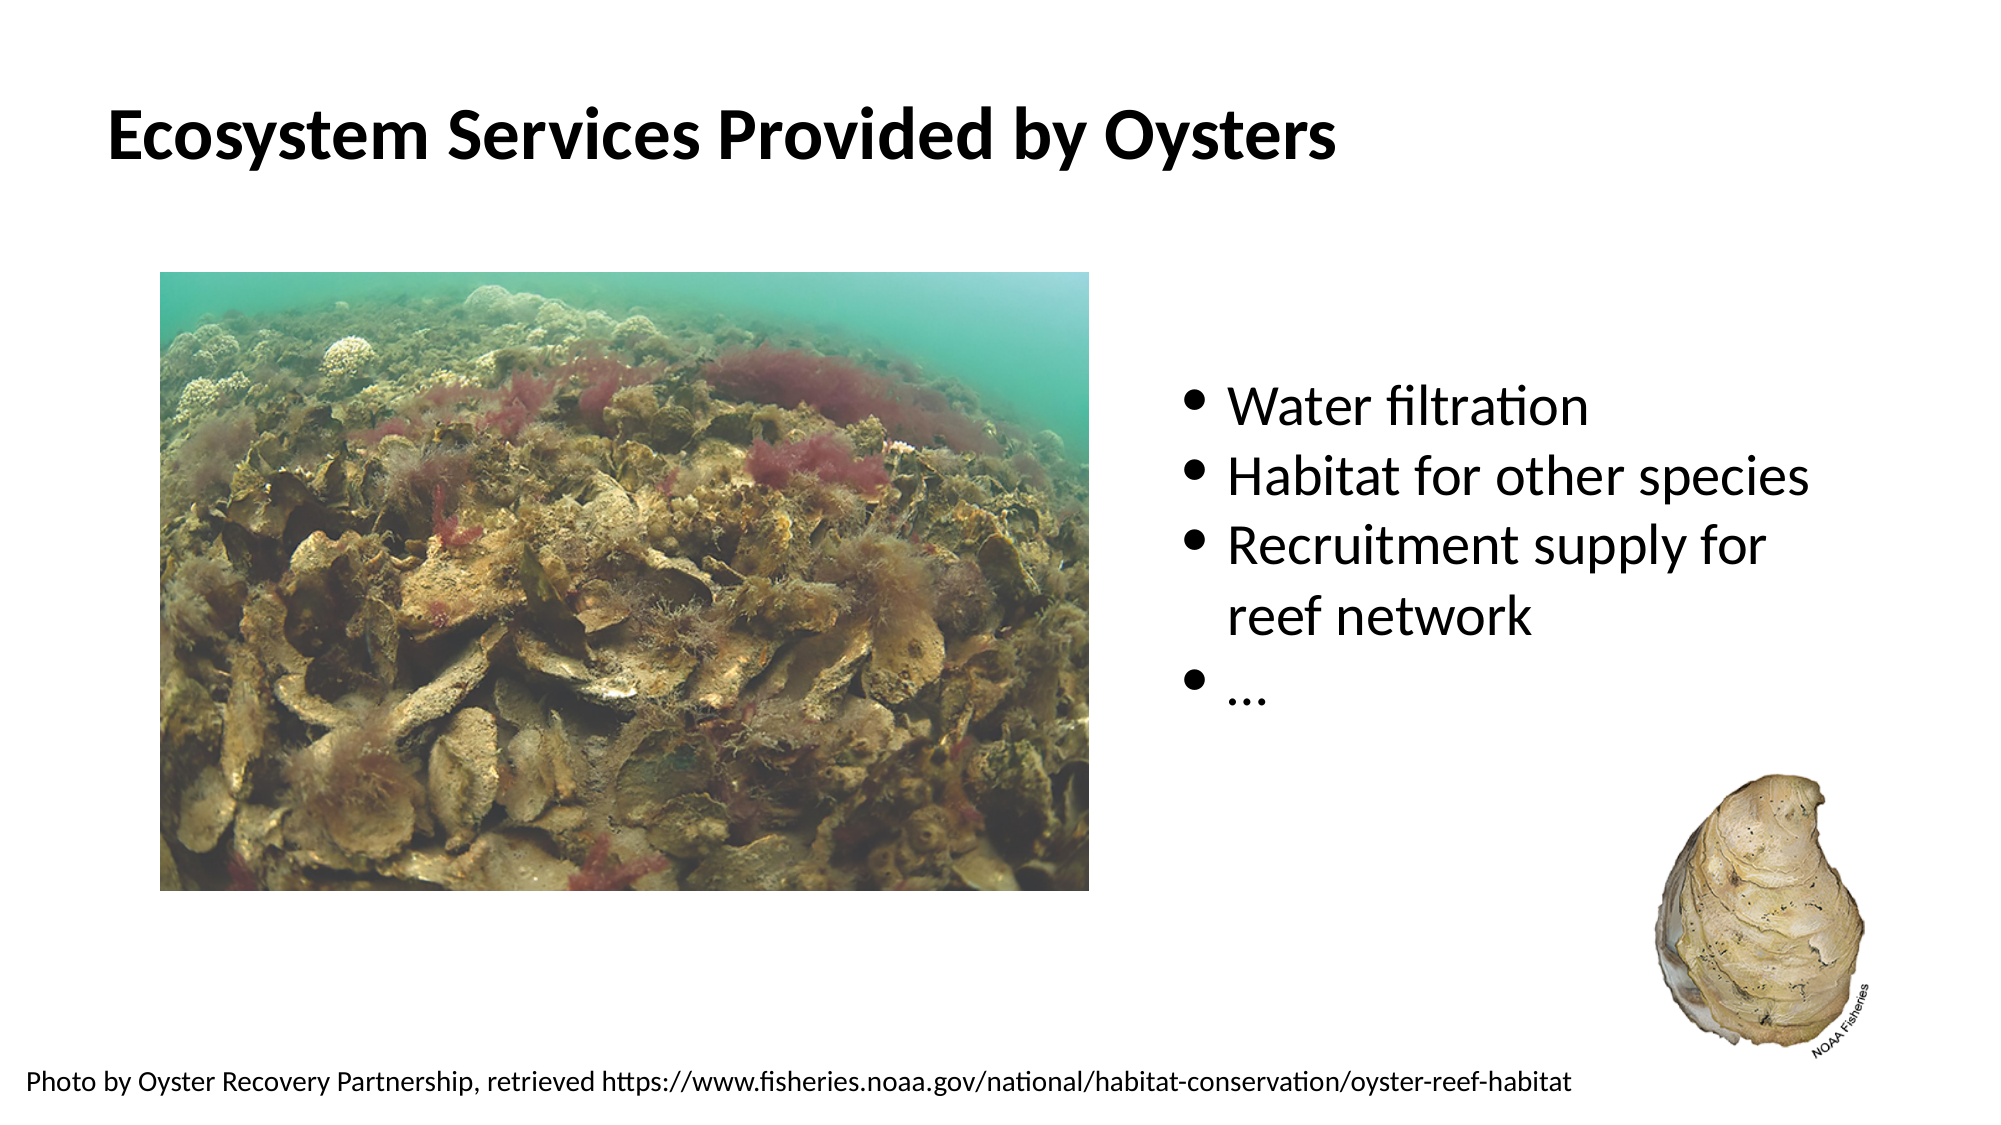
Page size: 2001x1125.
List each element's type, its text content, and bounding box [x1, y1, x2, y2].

picture [1488, 730, 2000, 1093]
text_box Water filtration Habitat for other species Recruitment supply for reef network … [1165, 359, 1872, 725]
text_box Photo by Oyster Recovery Partnership, retrieved https://www.fisheries.noaa.gov/national/habitat-conservation/oyster-reef-habitat [10, 1054, 1611, 1105]
text_box Ecosystem Services Provided by Oysters [92, 77, 1421, 183]
picture [159, 271, 1089, 892]
